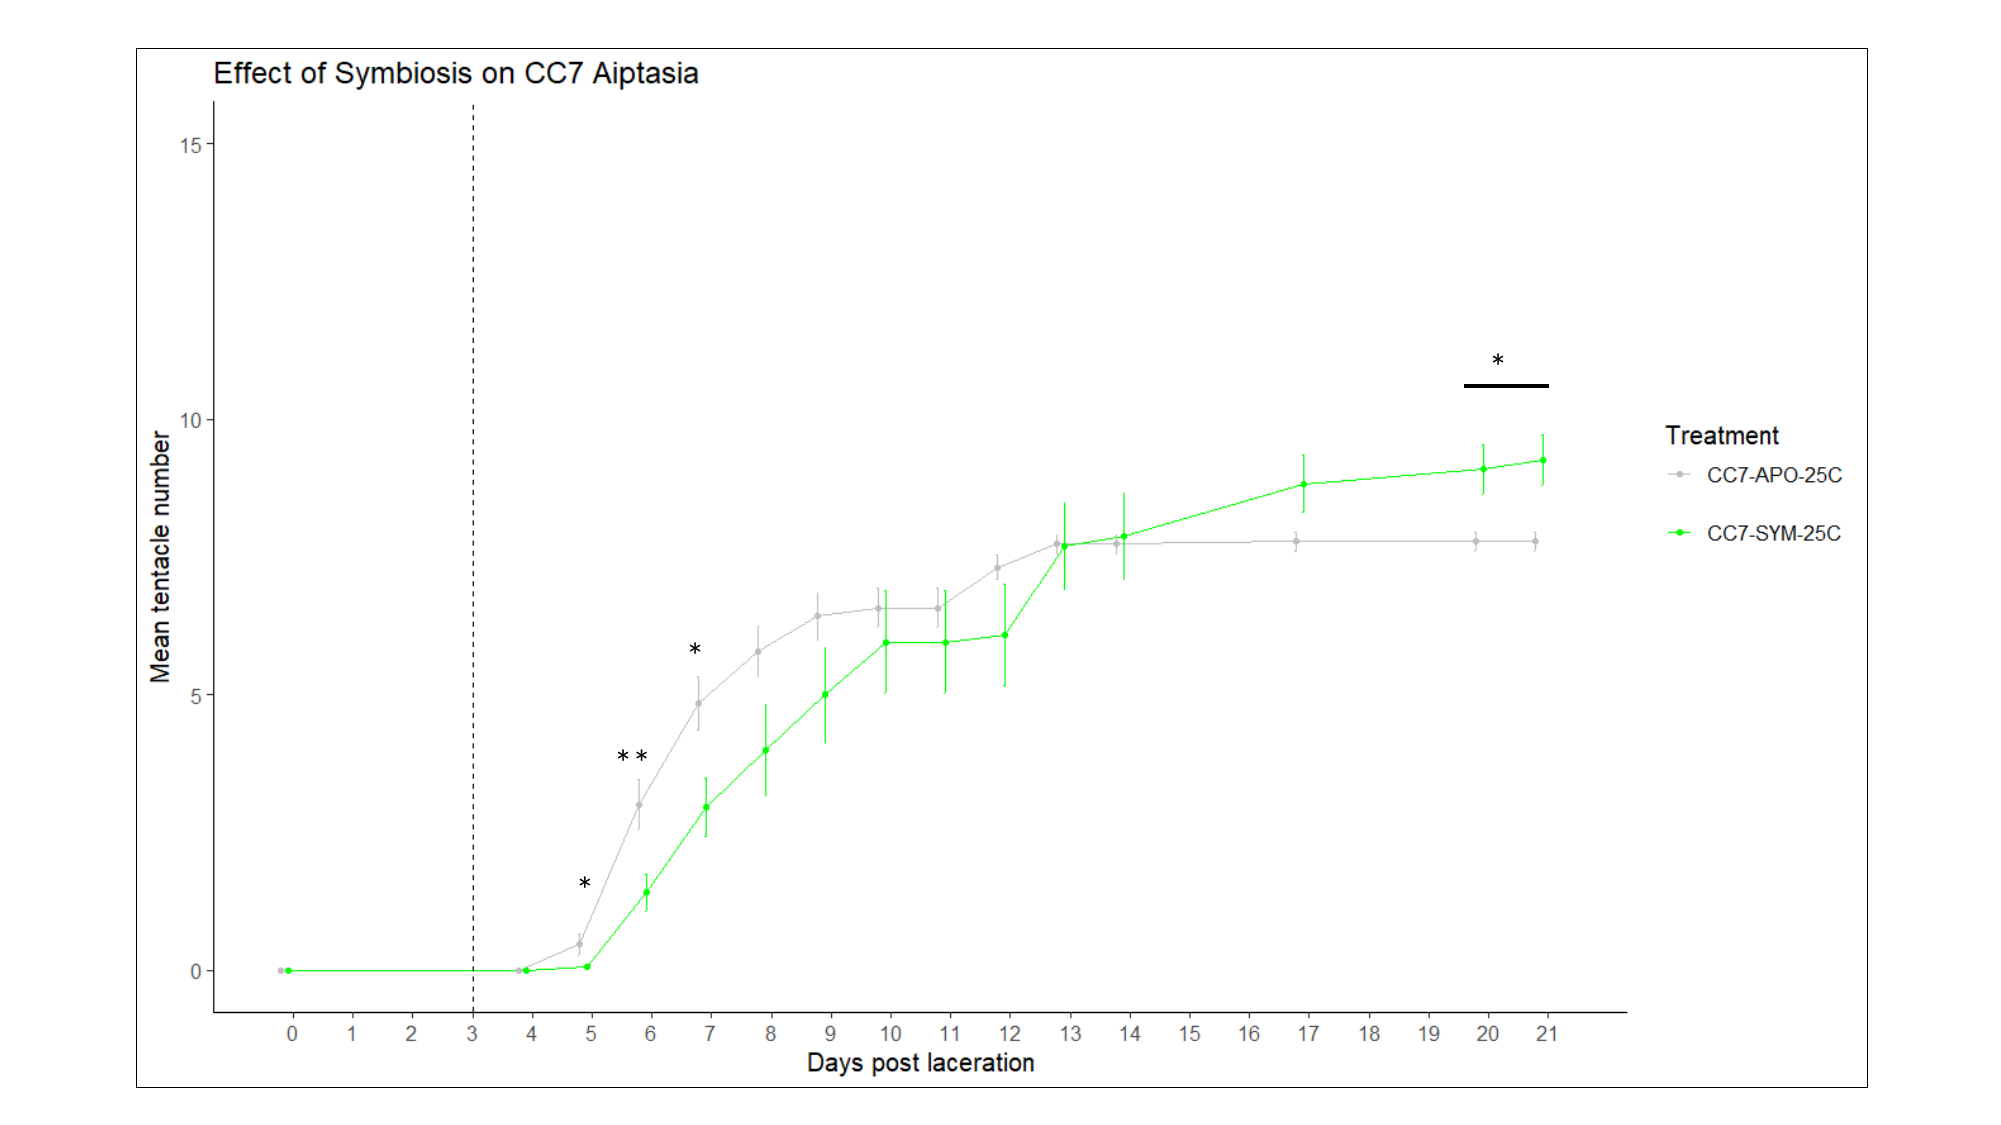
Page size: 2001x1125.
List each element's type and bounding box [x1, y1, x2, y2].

list [136, 48, 1868, 1088]
